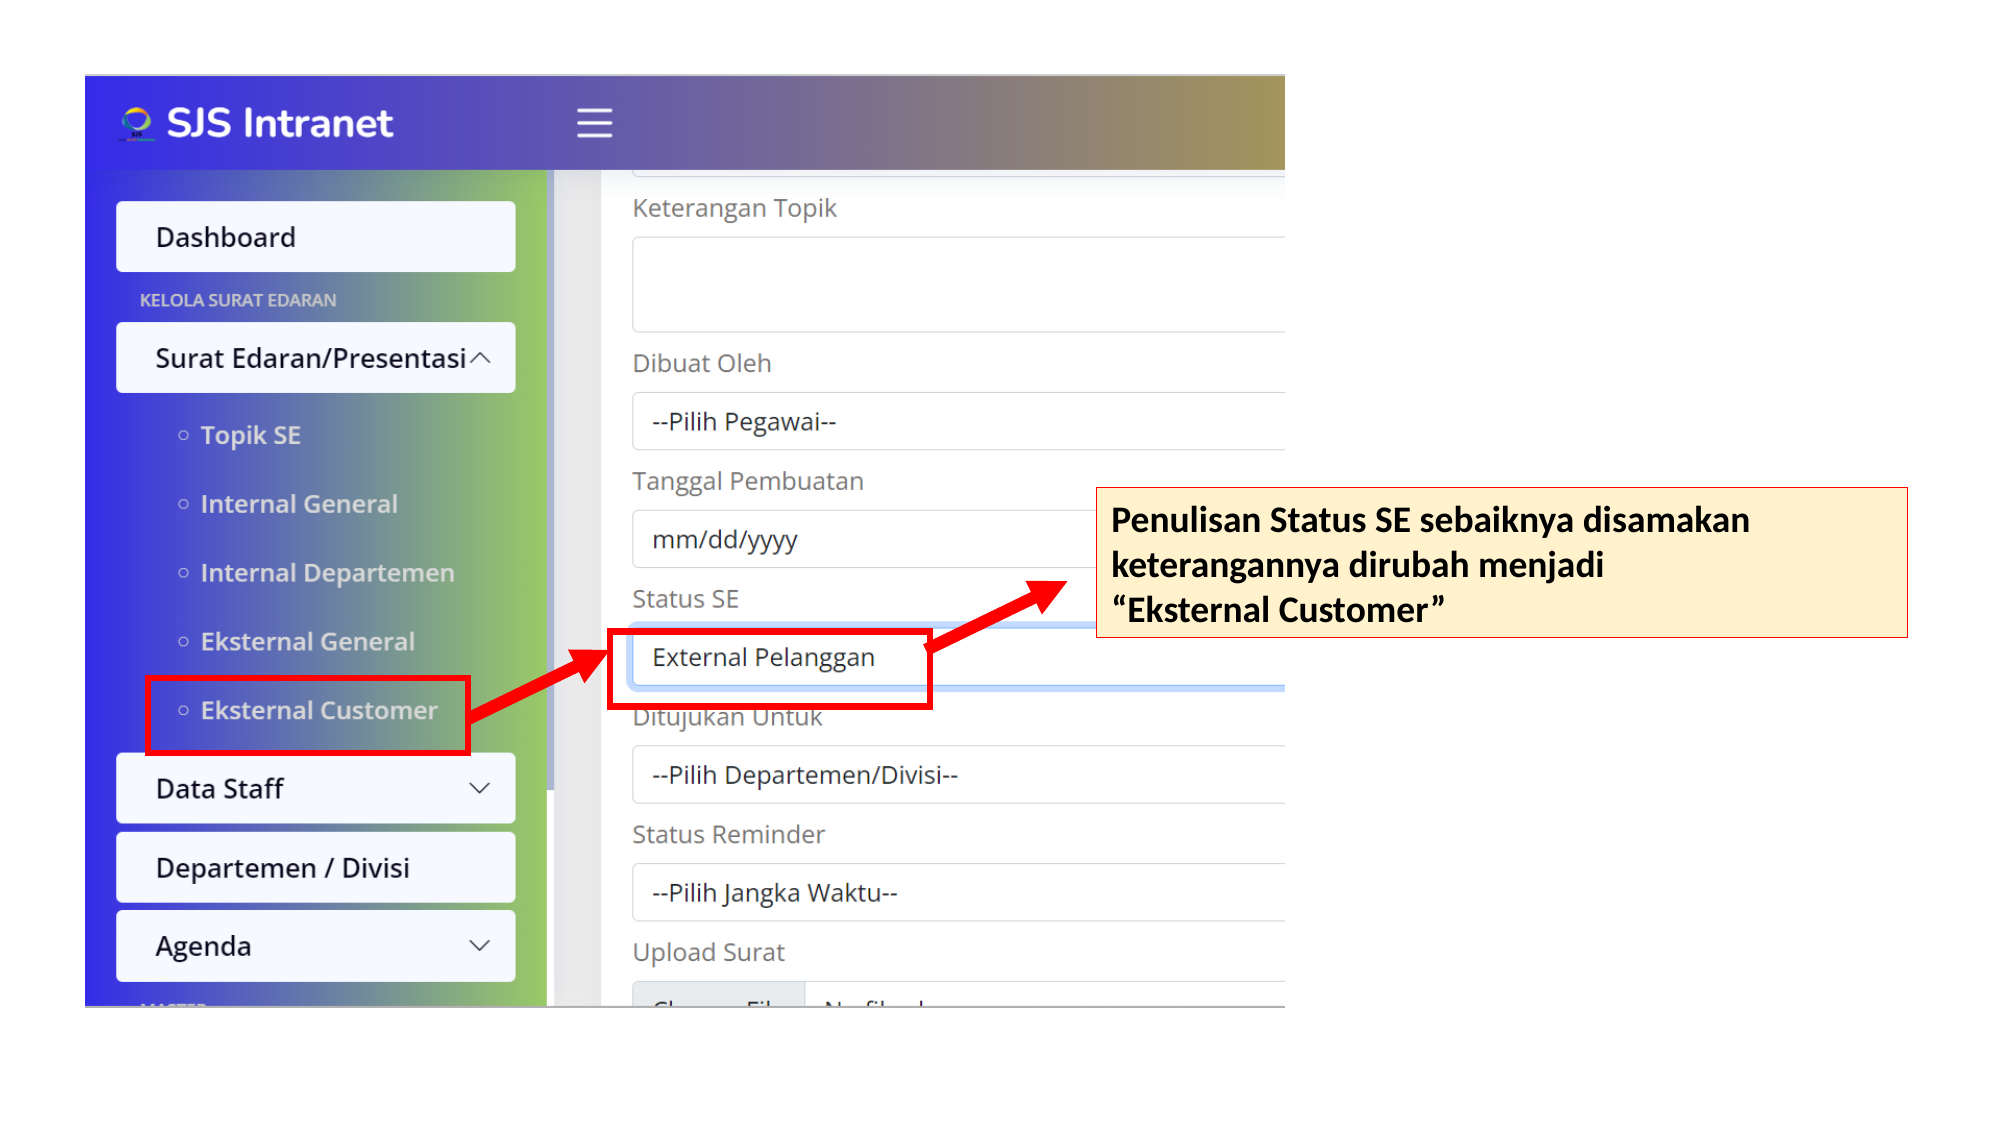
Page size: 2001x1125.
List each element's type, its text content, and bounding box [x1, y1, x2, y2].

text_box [925, 581, 1068, 650]
picture [85, 74, 1285, 1008]
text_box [468, 649, 610, 719]
text_box Penulisan Status SE sebaiknya disamakan keterangannya dirubah menjadi “Eksternal Customer” [1285, 487, 1908, 638]
